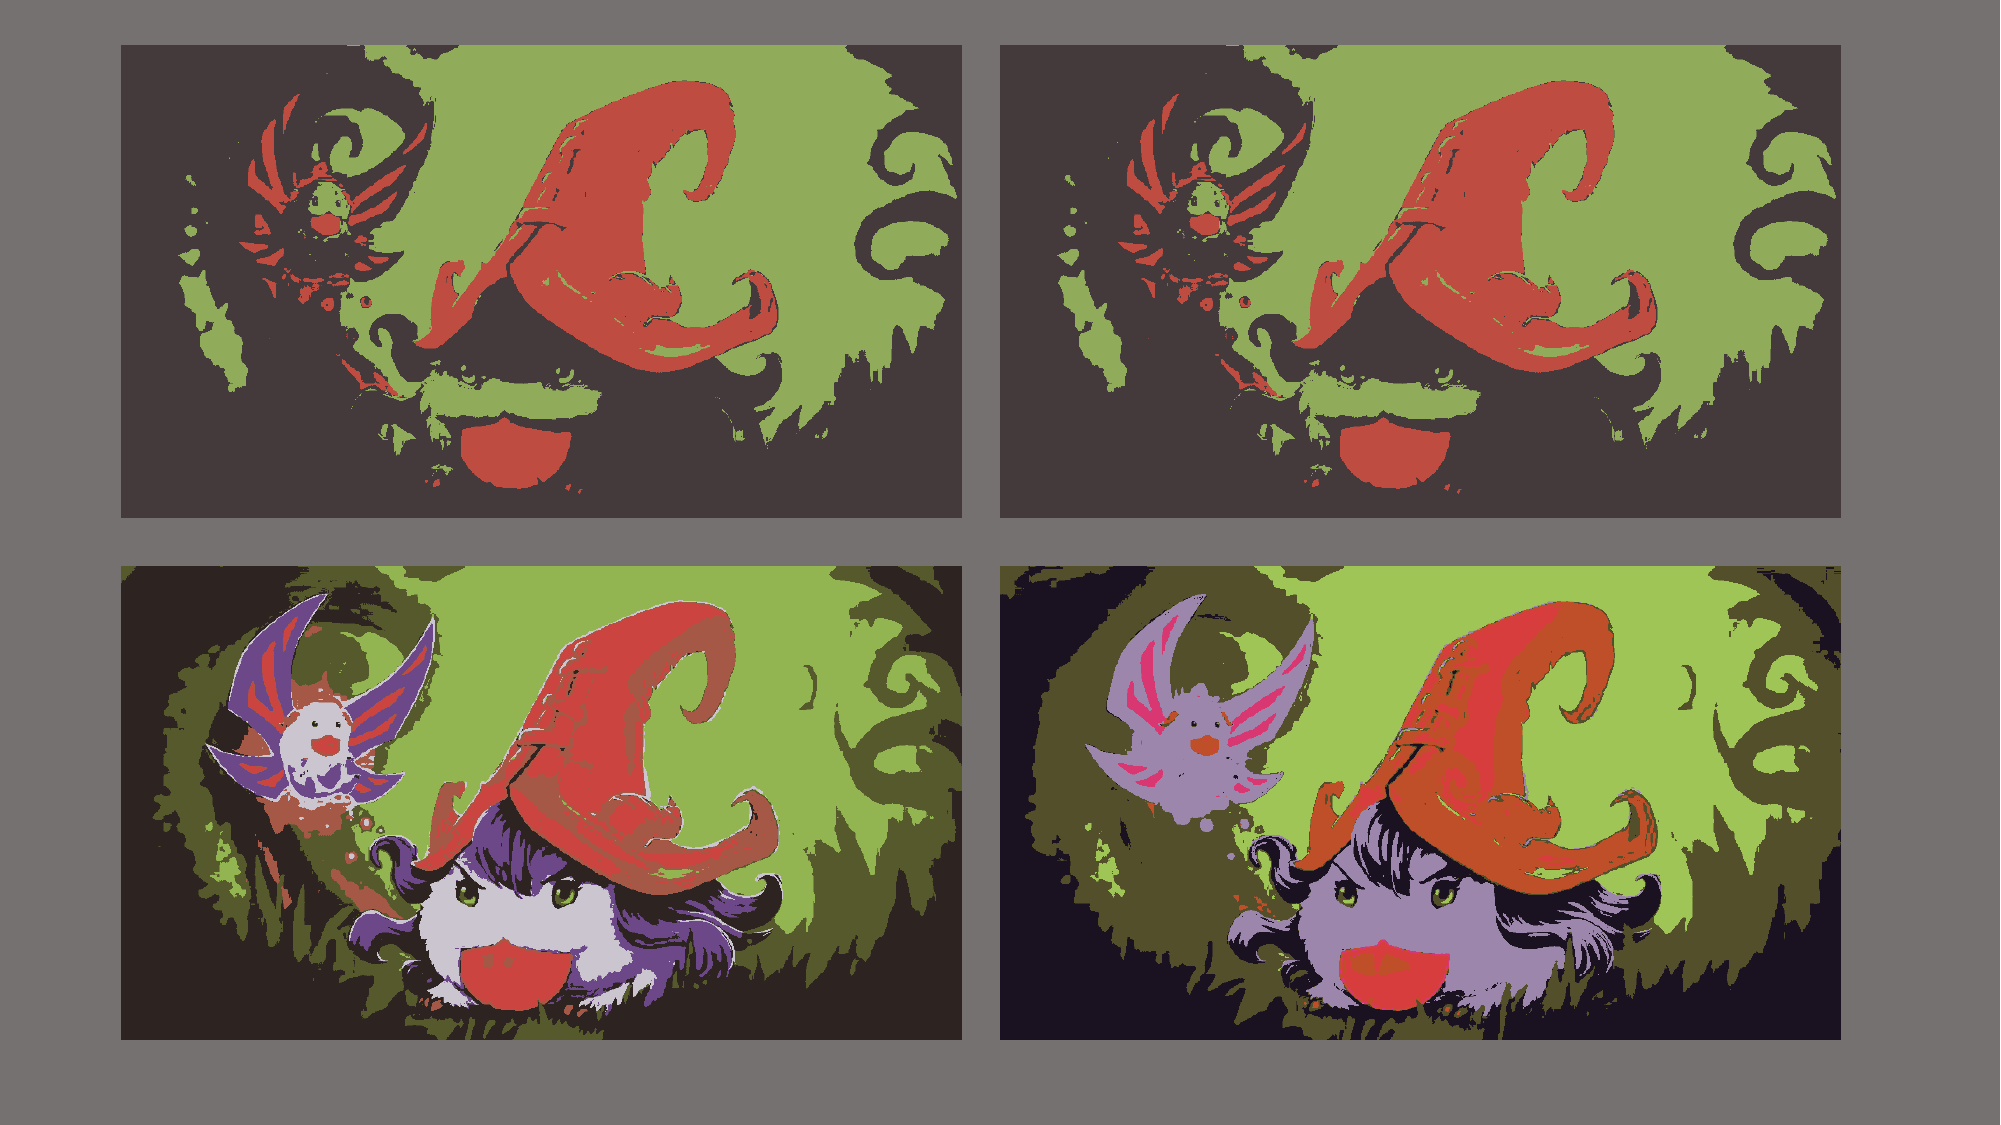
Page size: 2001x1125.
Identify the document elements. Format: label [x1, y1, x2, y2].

text_box [121, 566, 1841, 1040]
text_box [121, 45, 1841, 518]
